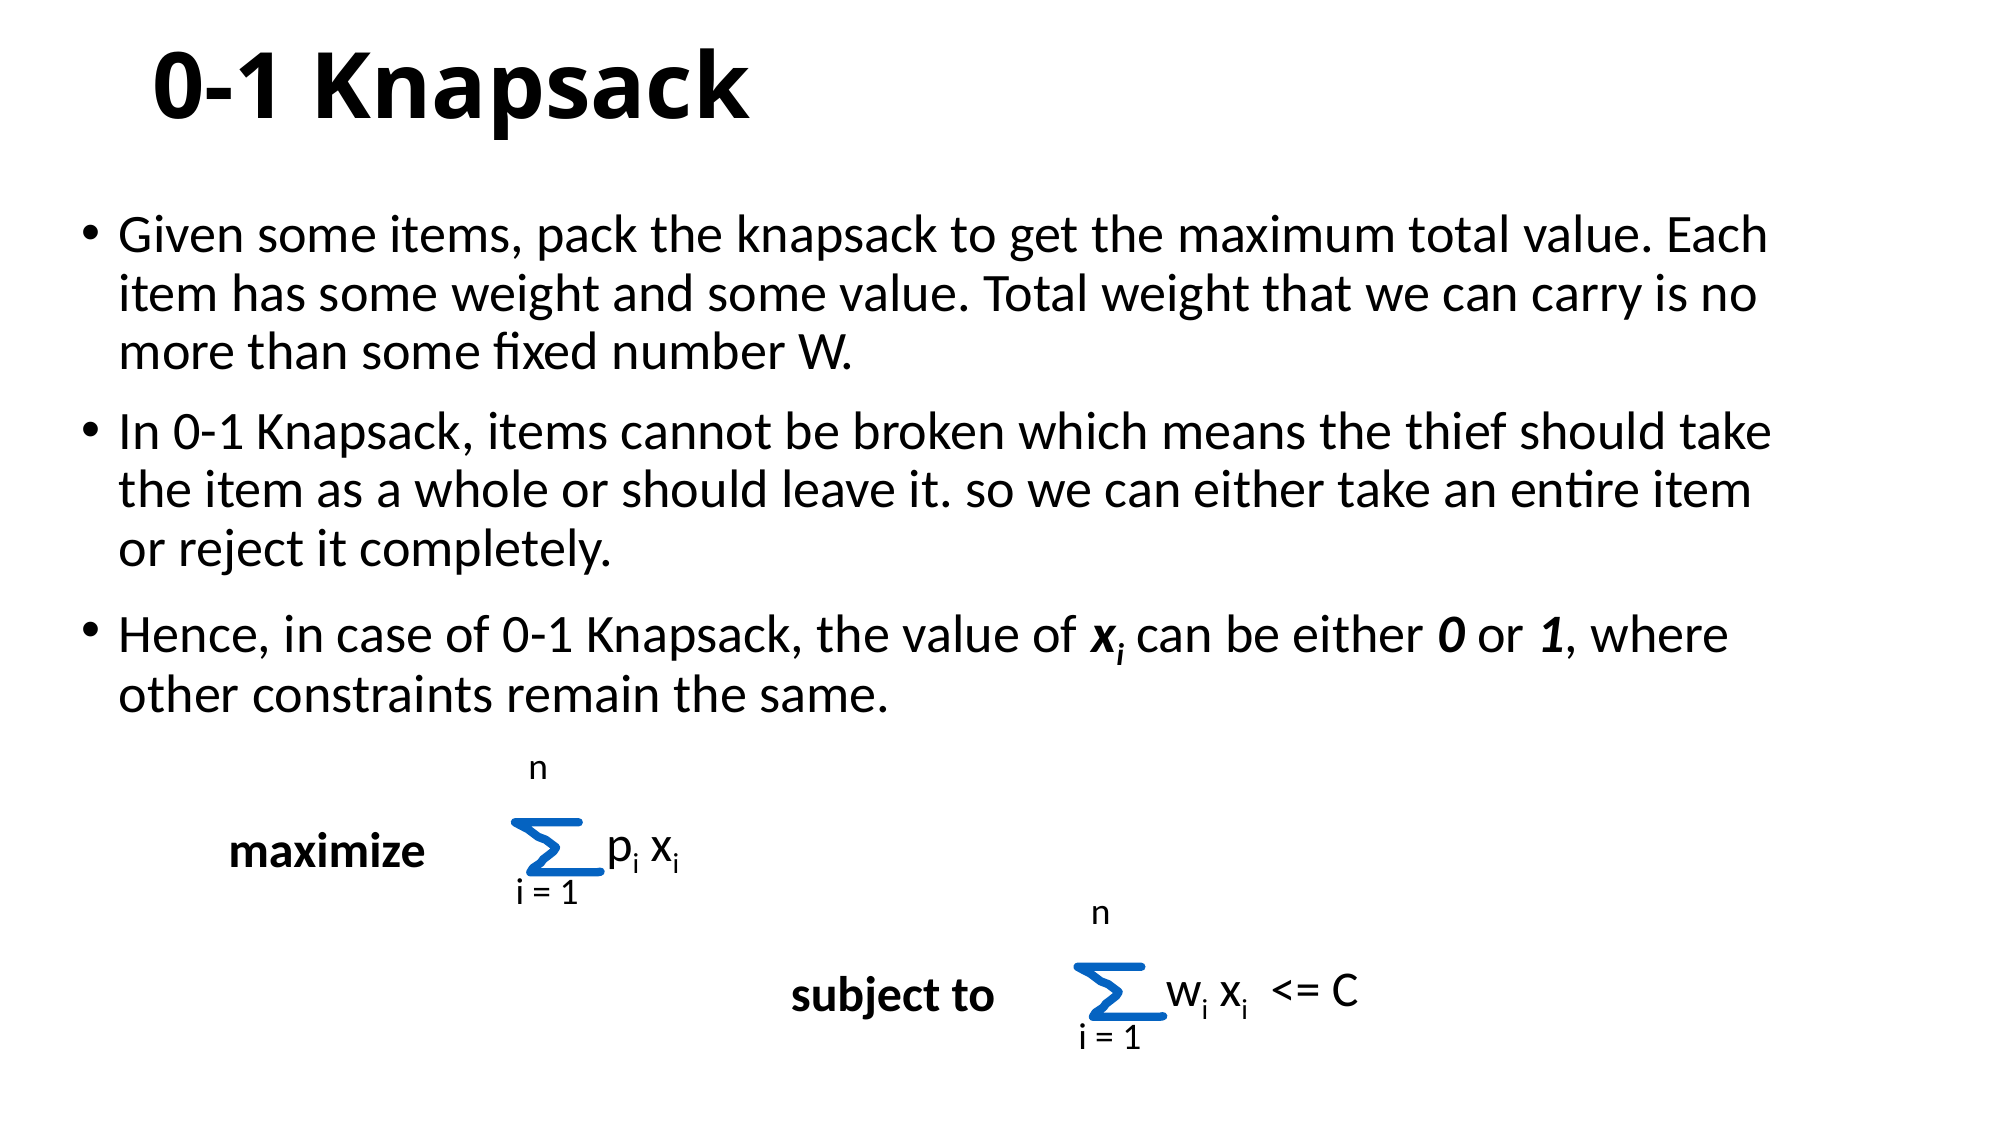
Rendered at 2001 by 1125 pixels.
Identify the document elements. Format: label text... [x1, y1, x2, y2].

list Given some items, pack the knapsack to get the maximum total value. Each item has some weight and some value. Total weight that we can carry is no more than some fixed number W. In 0-1 Knapsack, items cannot be broken which means the thief should take the item as a whole or should leave it. so we can either take an entire item or reject it completely. Hence, in case of 0-1 Knapsack, the value of xi can be either 0 or 1, where other constraints remain the same. [66, 198, 1792, 1014]
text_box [213, 734, 867, 921]
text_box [775, 879, 1551, 1065]
title 0-1 Knapsack [137, 14, 1792, 163]
